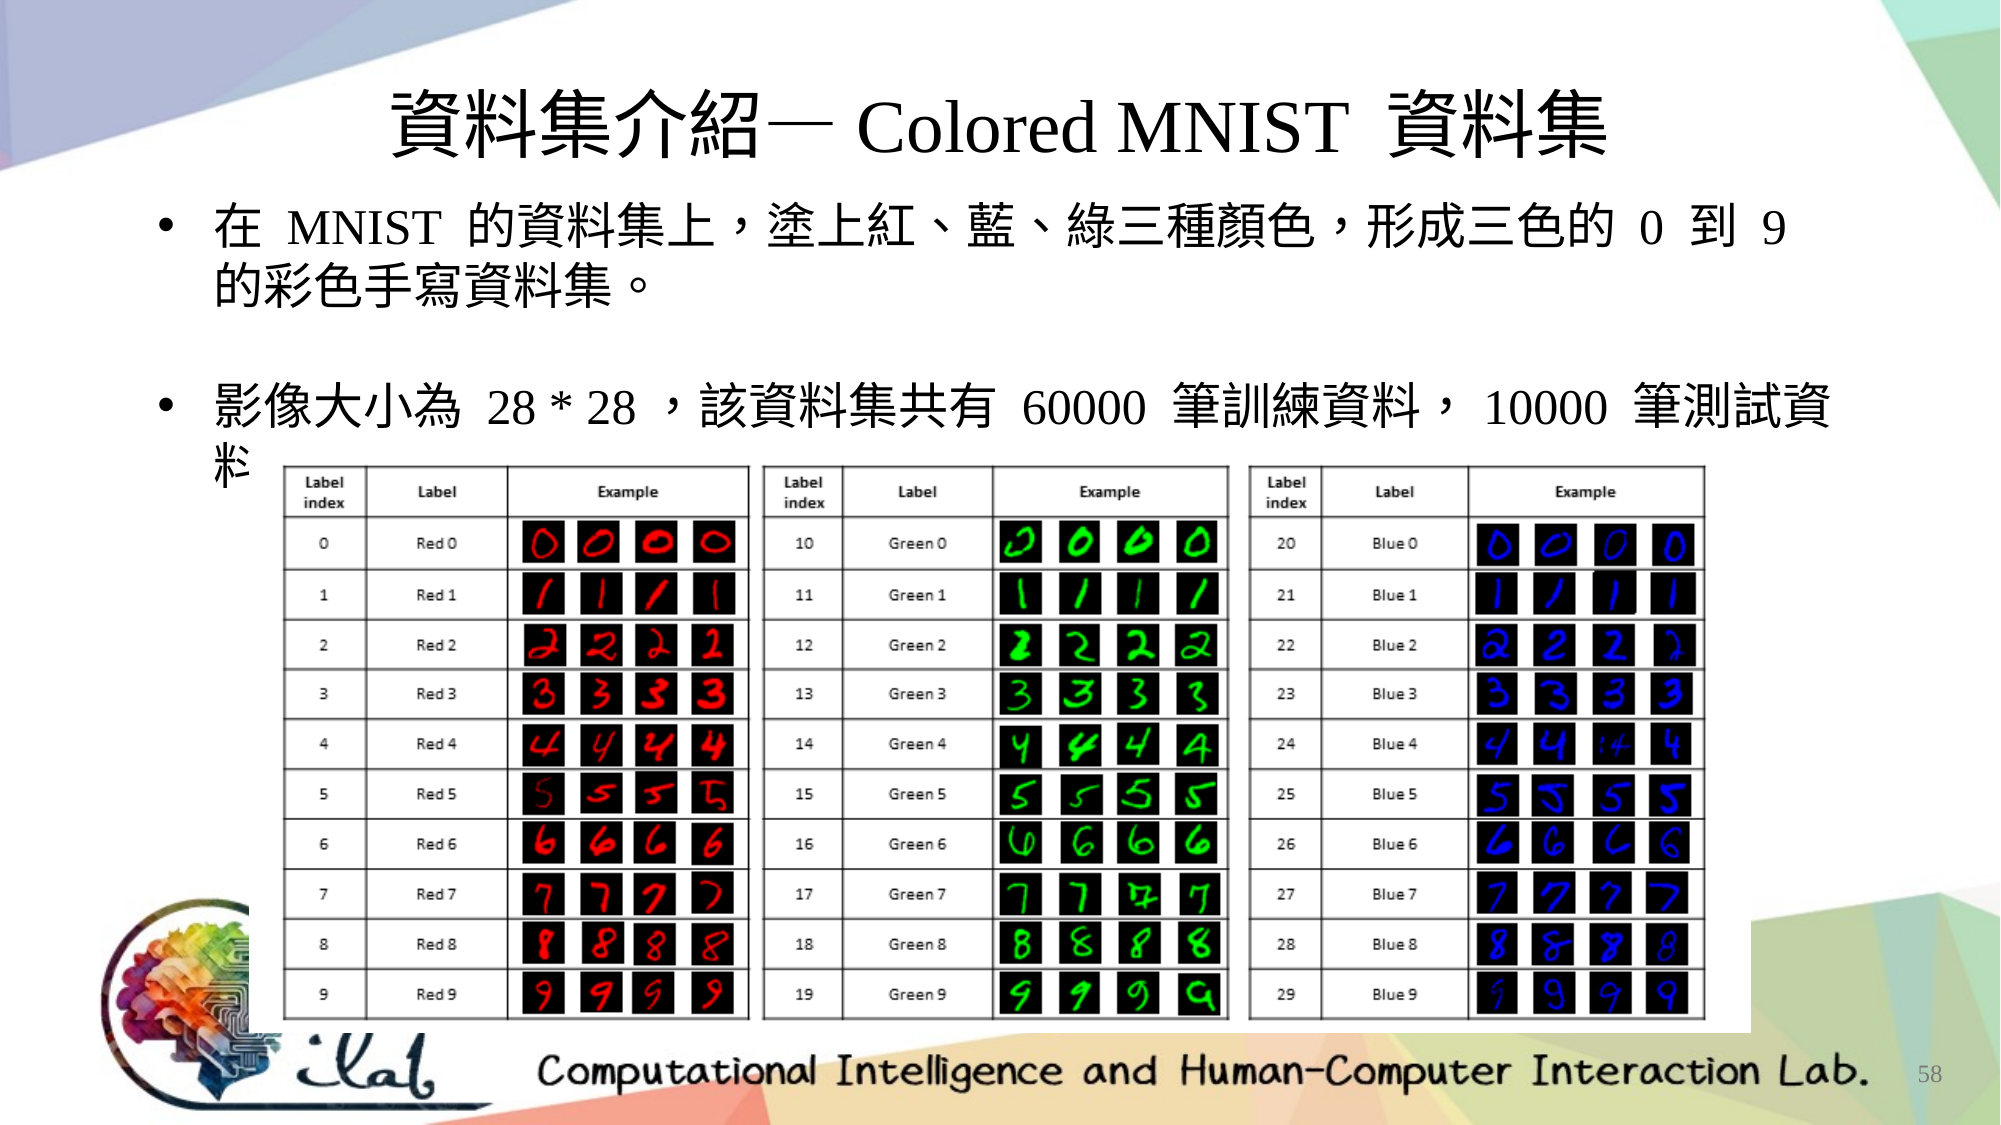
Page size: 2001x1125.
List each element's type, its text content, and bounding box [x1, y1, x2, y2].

picture [0, 0, 2001, 1125]
text_box 資料集介紹—Colored MNIST 資料集 [373, 70, 1626, 175]
text_box 在 MNIST 的資料集上，塗上紅、藍、綠三種顏色，形成三色的 0 到 9 的彩色手寫資料集。 影像大小為 28 * 28，該資料集共有 60000 筆訓練資料，10000 筆測試資料 [142, 186, 1858, 502]
slide_number 58 [1507, 1042, 1958, 1103]
